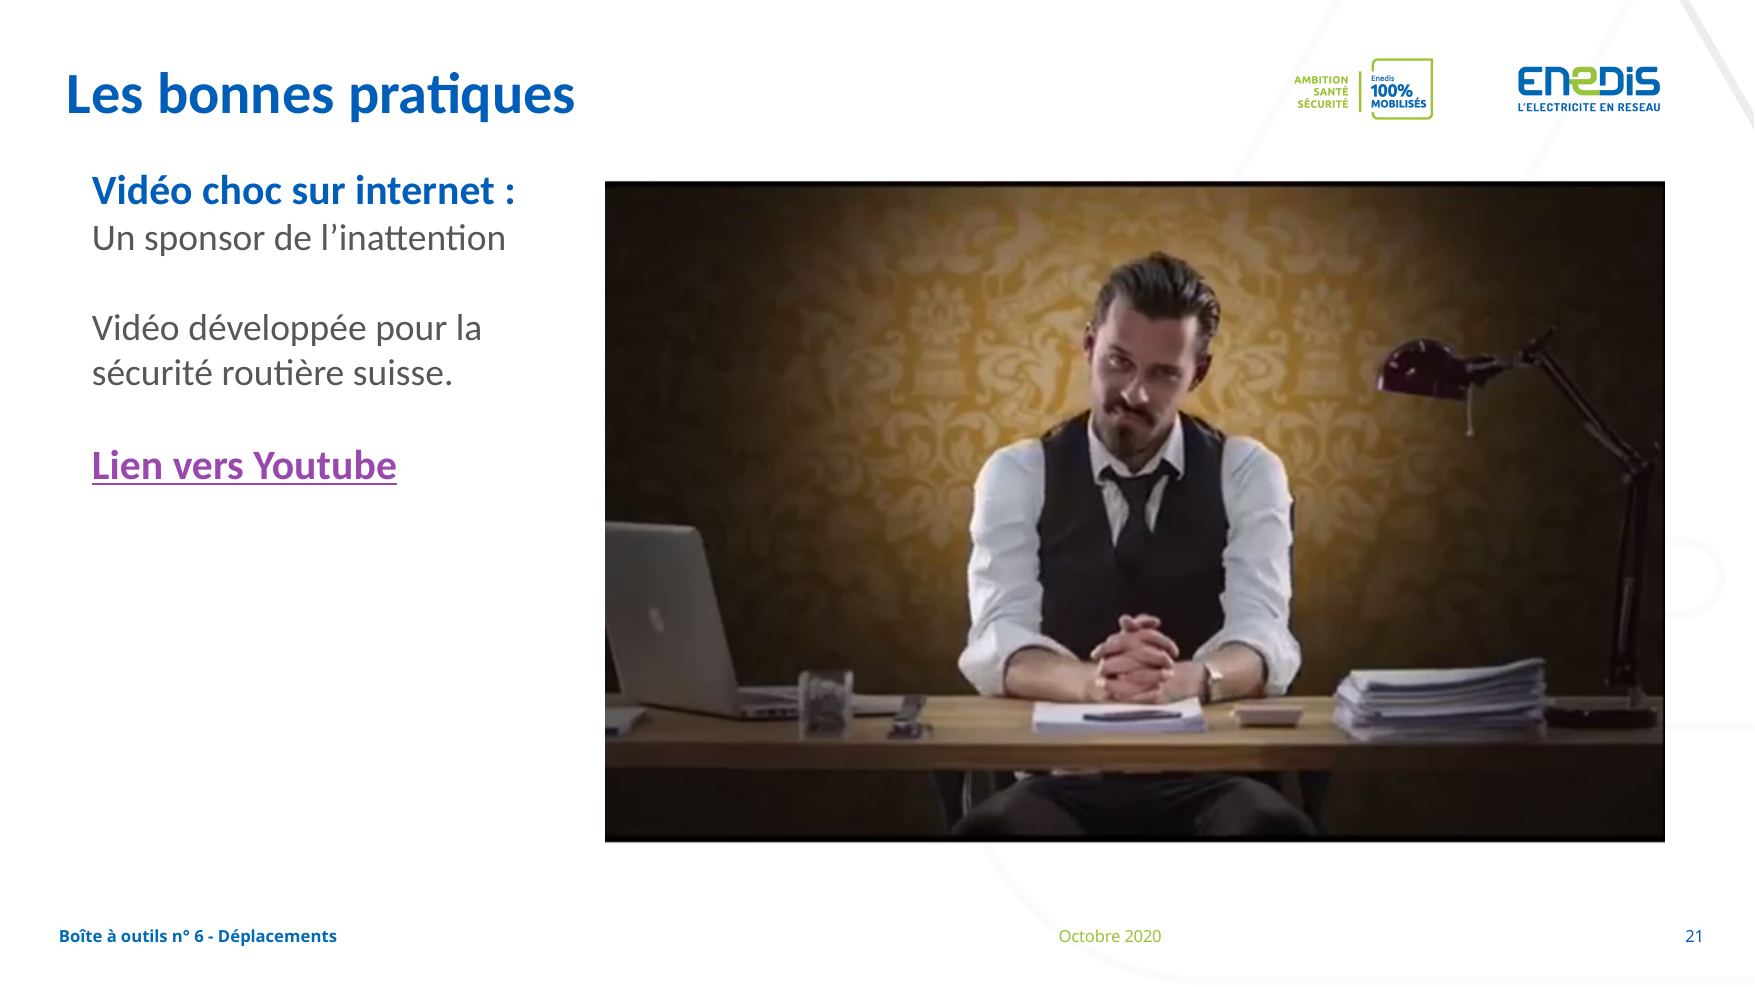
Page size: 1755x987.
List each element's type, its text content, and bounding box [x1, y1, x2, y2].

picture [1, 0, 1754, 986]
text_box Les bonnes pratiques [52, 55, 1015, 119]
text_box Vidéo choc sur internet : Un sponsor de l’inattention Vidéo développée pour la sécurité routière suisse. Lien vers Youtube [77, 155, 540, 596]
